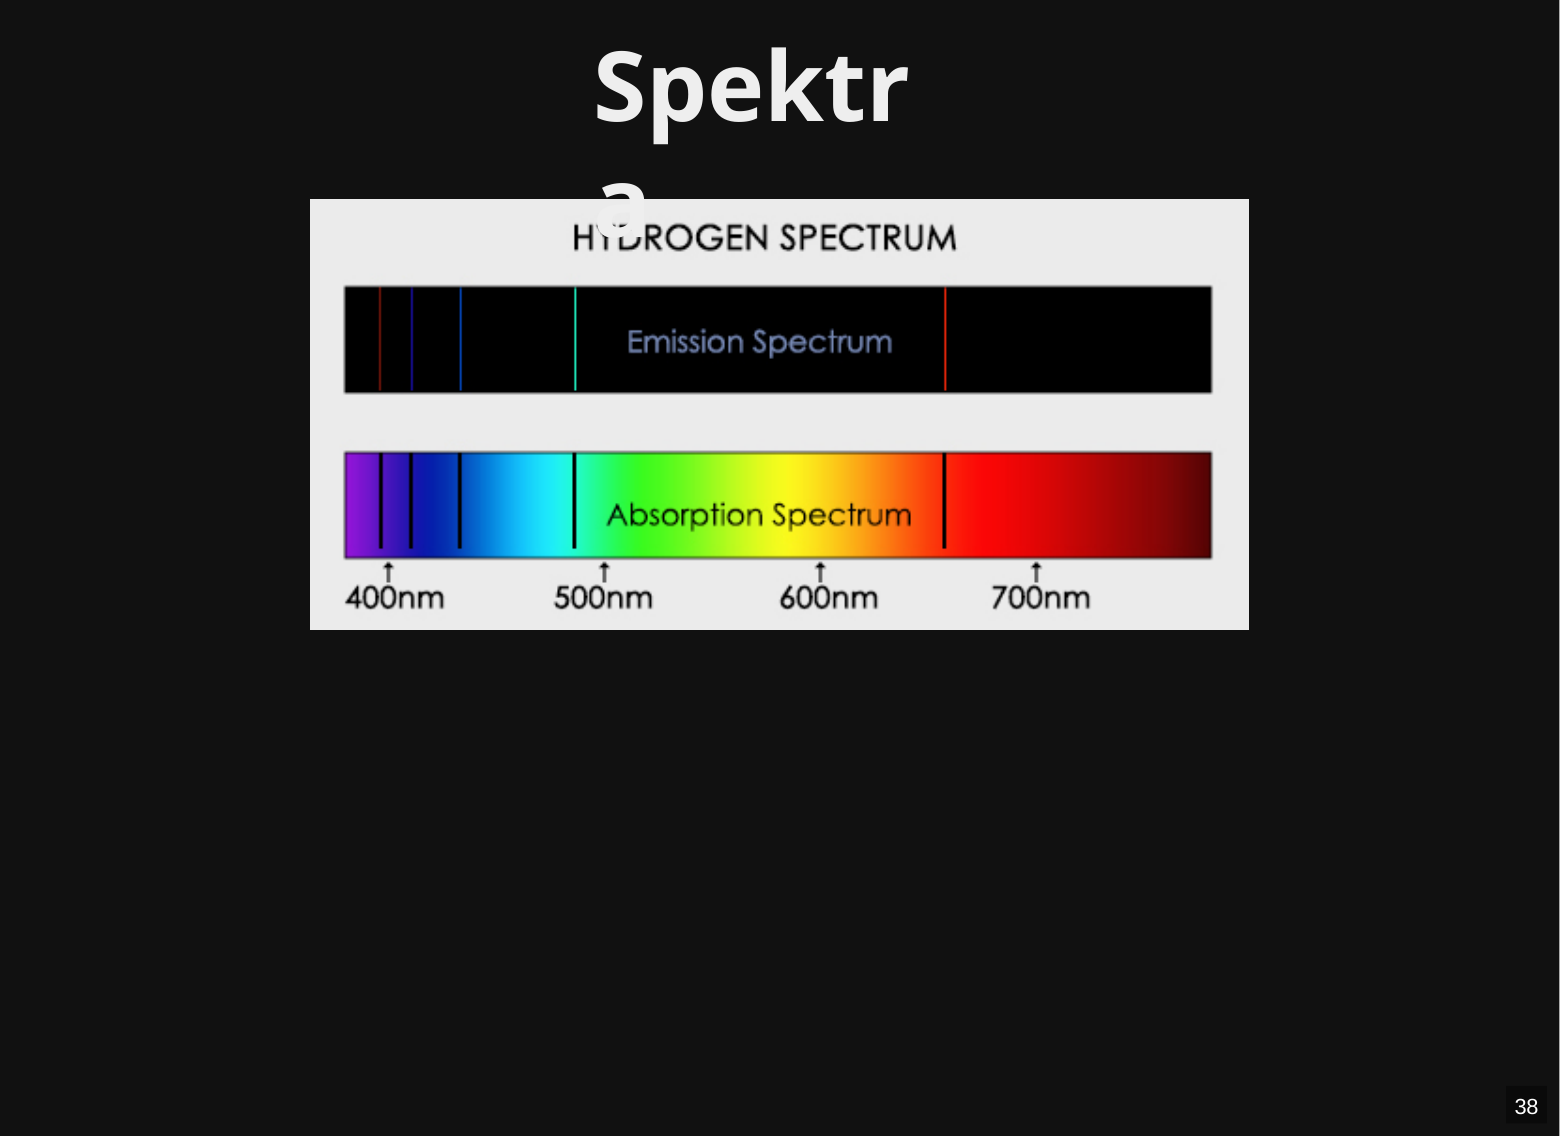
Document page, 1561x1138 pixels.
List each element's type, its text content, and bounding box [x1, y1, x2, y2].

text_box [0, 0, 1560, 1136]
picture [310, 199, 1249, 630]
text_box 38 [1514, 1092, 1539, 1117]
text_box Spektra [593, 24, 931, 138]
text_box [1506, 1085, 1547, 1124]
